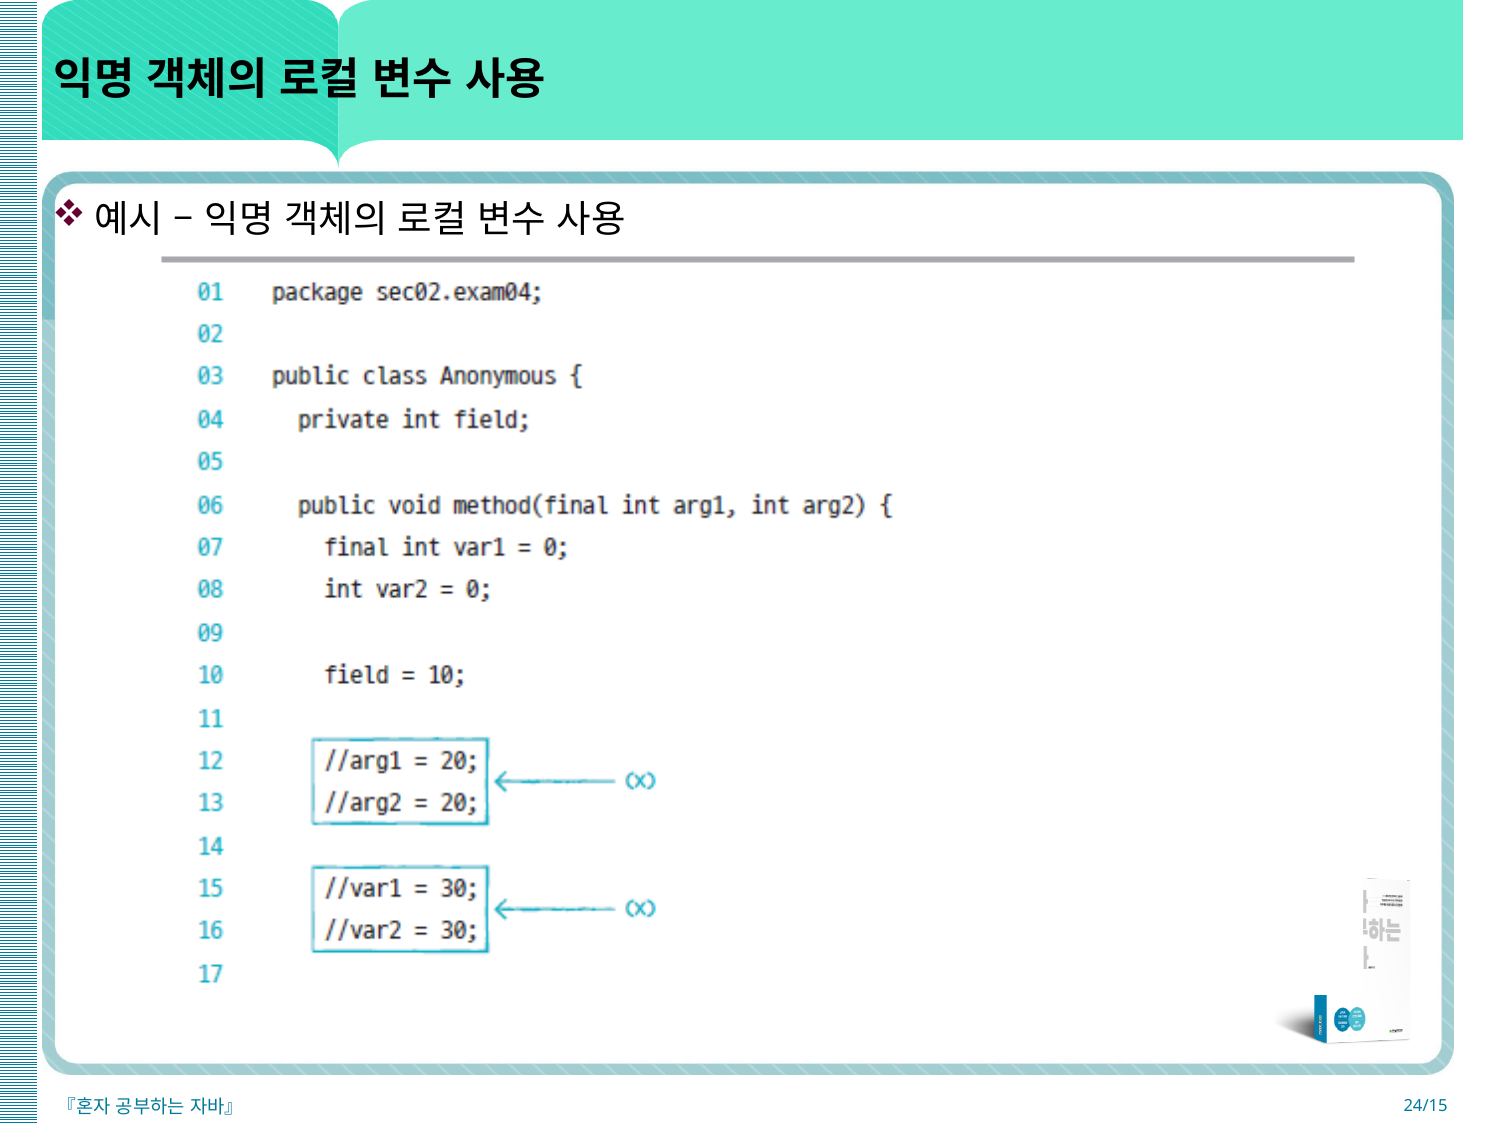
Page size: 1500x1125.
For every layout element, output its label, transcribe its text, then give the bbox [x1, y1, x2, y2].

picture [149, 249, 1363, 995]
title 익명 객체의 로컬 변수 사용 [39, 42, 1280, 138]
picture [68, 1097, 75, 1110]
picture [42, 0, 1463, 187]
picture [225, 1102, 232, 1115]
list 예시 – 익명 객체의 로컬 변수 사용 [37, 187, 1463, 1091]
picture [1243, 797, 1488, 1122]
picture [116, 1102, 131, 1107]
